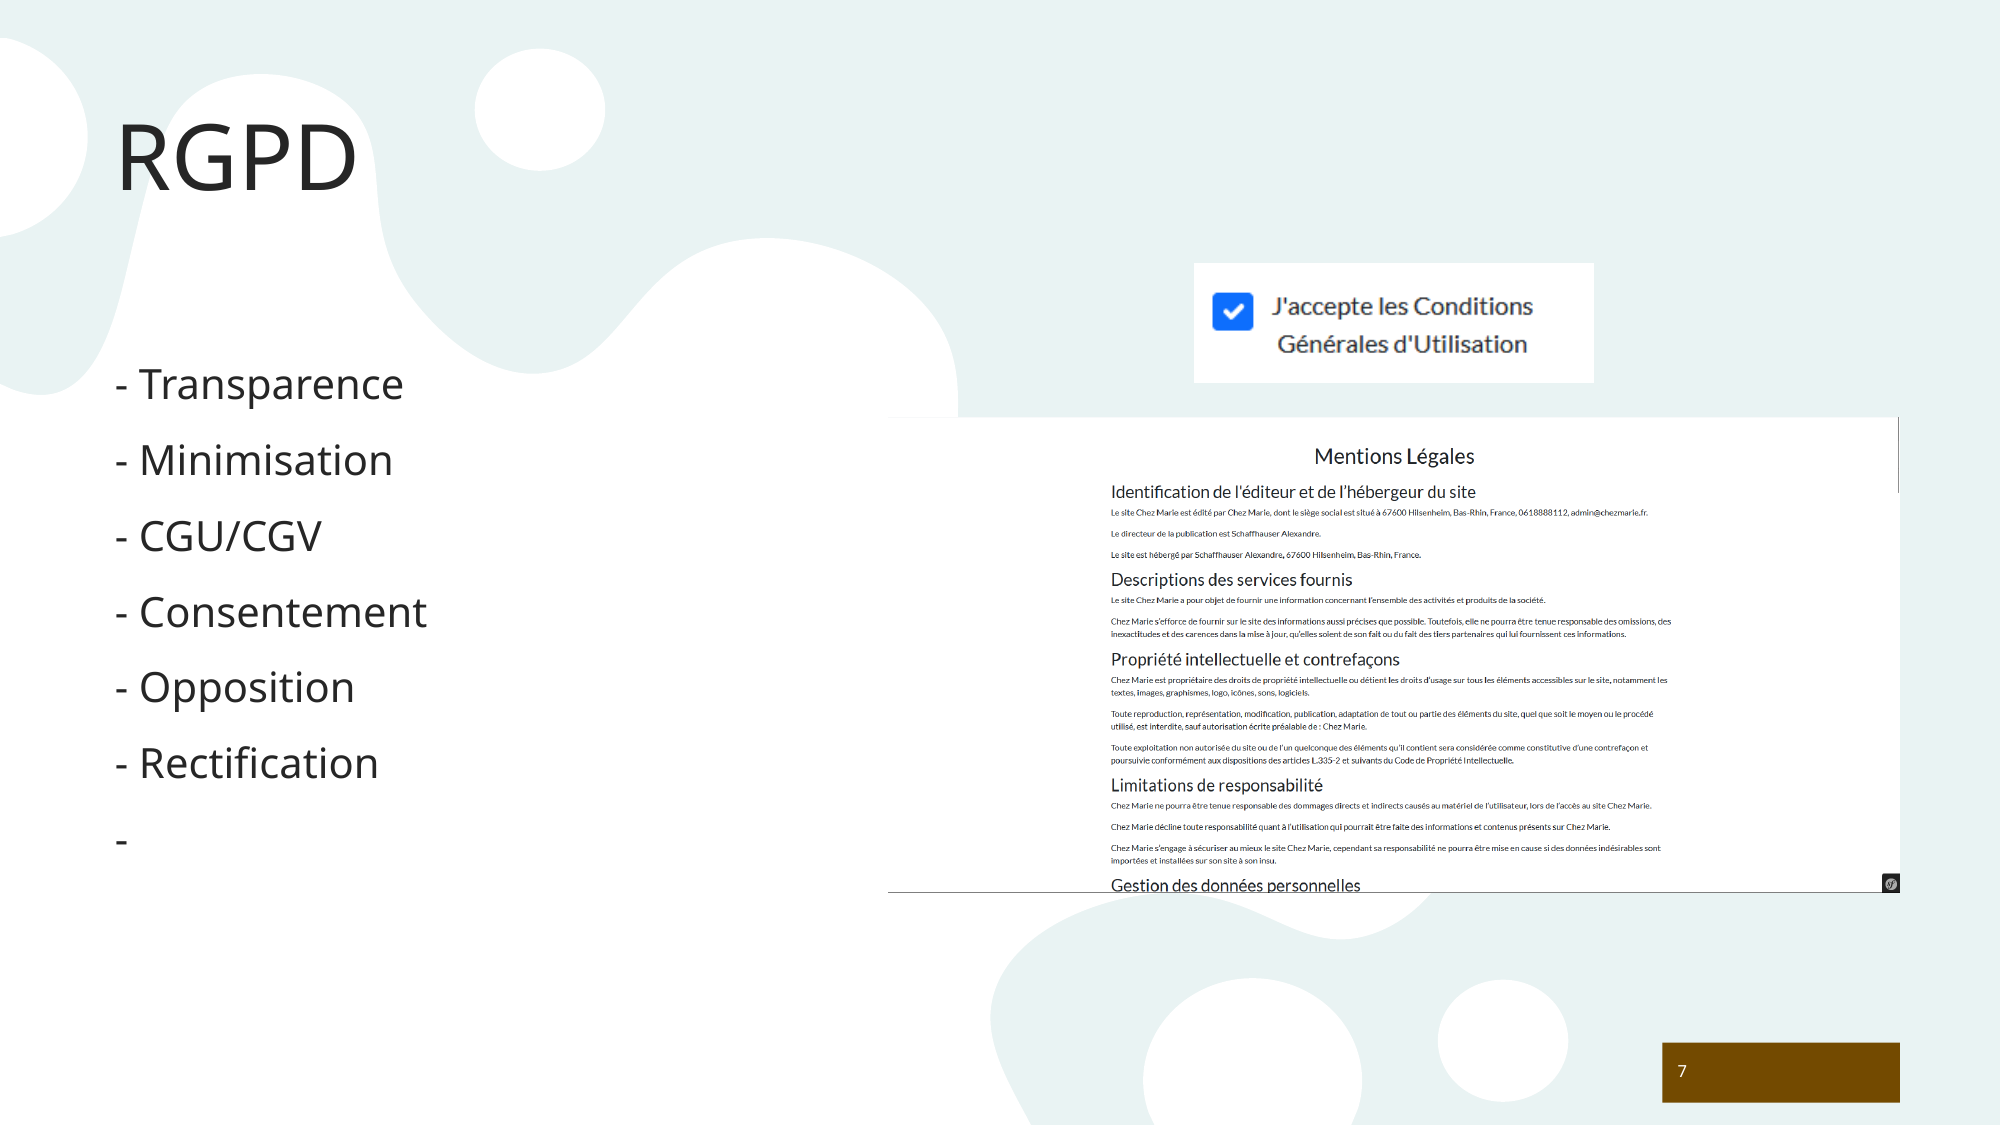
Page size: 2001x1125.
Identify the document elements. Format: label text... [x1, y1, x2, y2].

picture [1194, 263, 1594, 383]
picture [888, 417, 1901, 893]
text_box 7 [1662, 1042, 1900, 1103]
title RGPD [99, 91, 1900, 309]
list - Transparence - Minimisation - CGU/CGV - Consentement - Opposition - Rectification - [99, 345, 1900, 1008]
